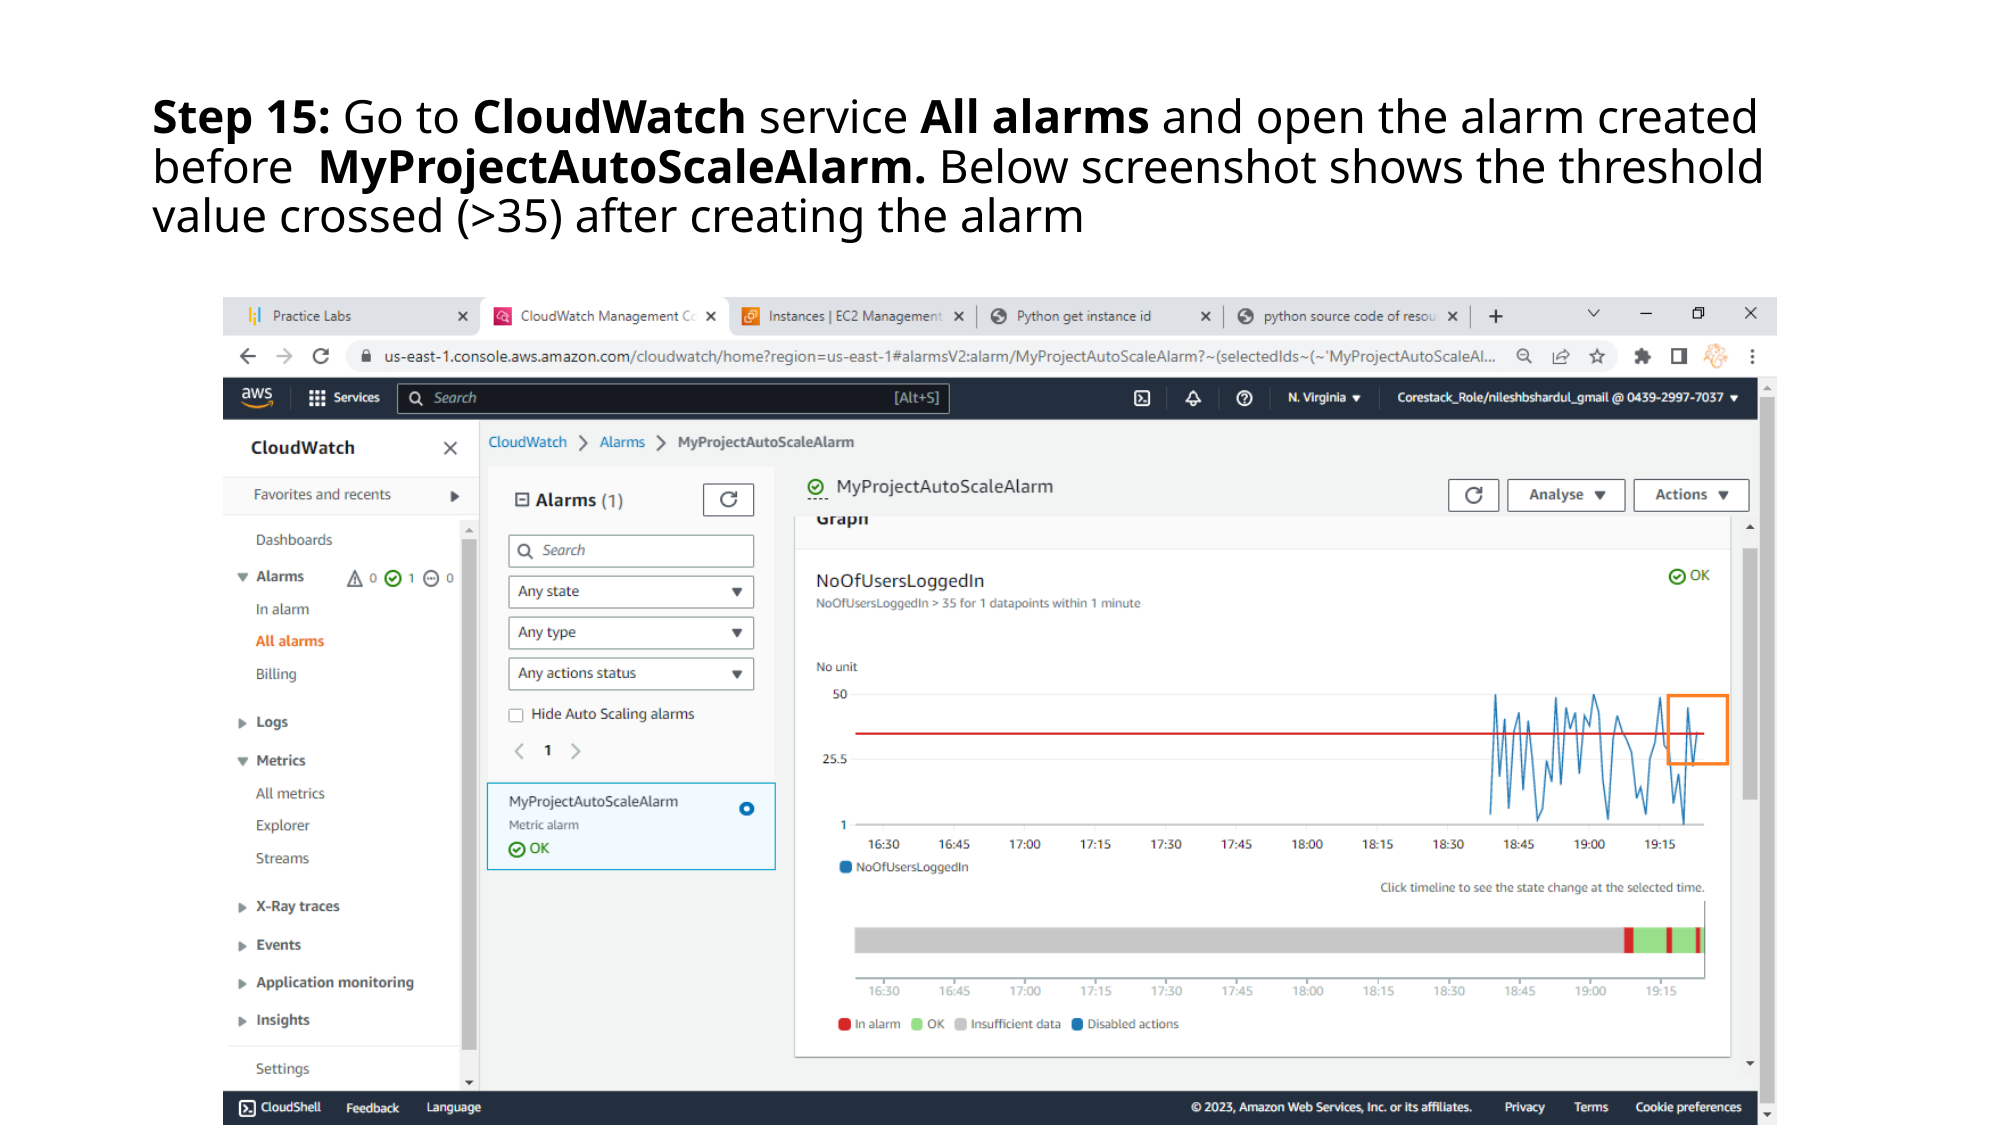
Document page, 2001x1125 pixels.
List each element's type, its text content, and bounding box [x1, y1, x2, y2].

title Step 15: Go to CloudWatch service All alarms and open the alarm created before MyProjectAutoScaleAlarm. Below screenshot shows the threshold value crossed (>35) after creating the alarm [137, 59, 1863, 278]
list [223, 297, 1777, 1125]
